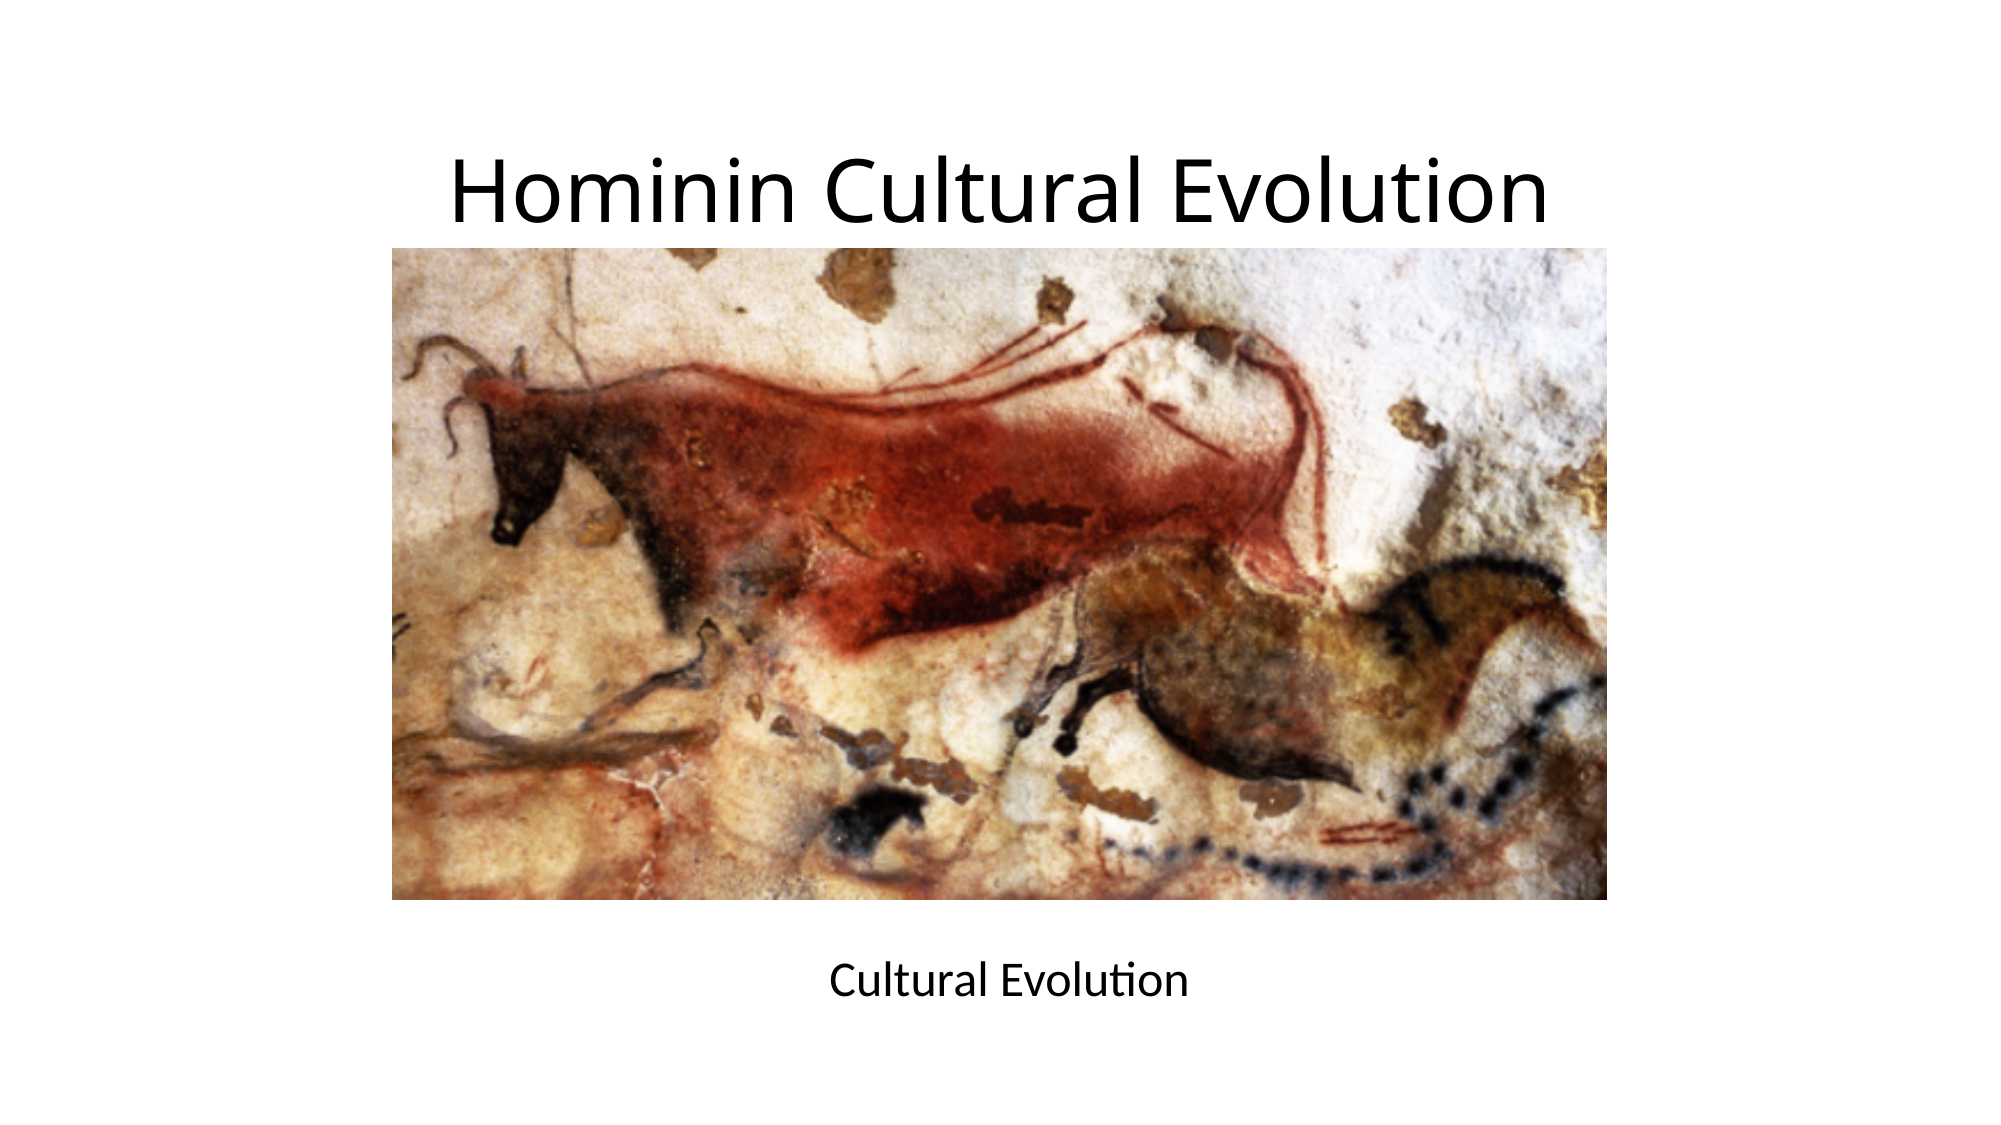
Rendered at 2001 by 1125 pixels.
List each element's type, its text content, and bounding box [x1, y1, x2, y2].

subtitle Cultural Evolution [484, 946, 1535, 1076]
title Hominin Cultural Evolution [362, 137, 1638, 249]
picture [392, 248, 1607, 900]
